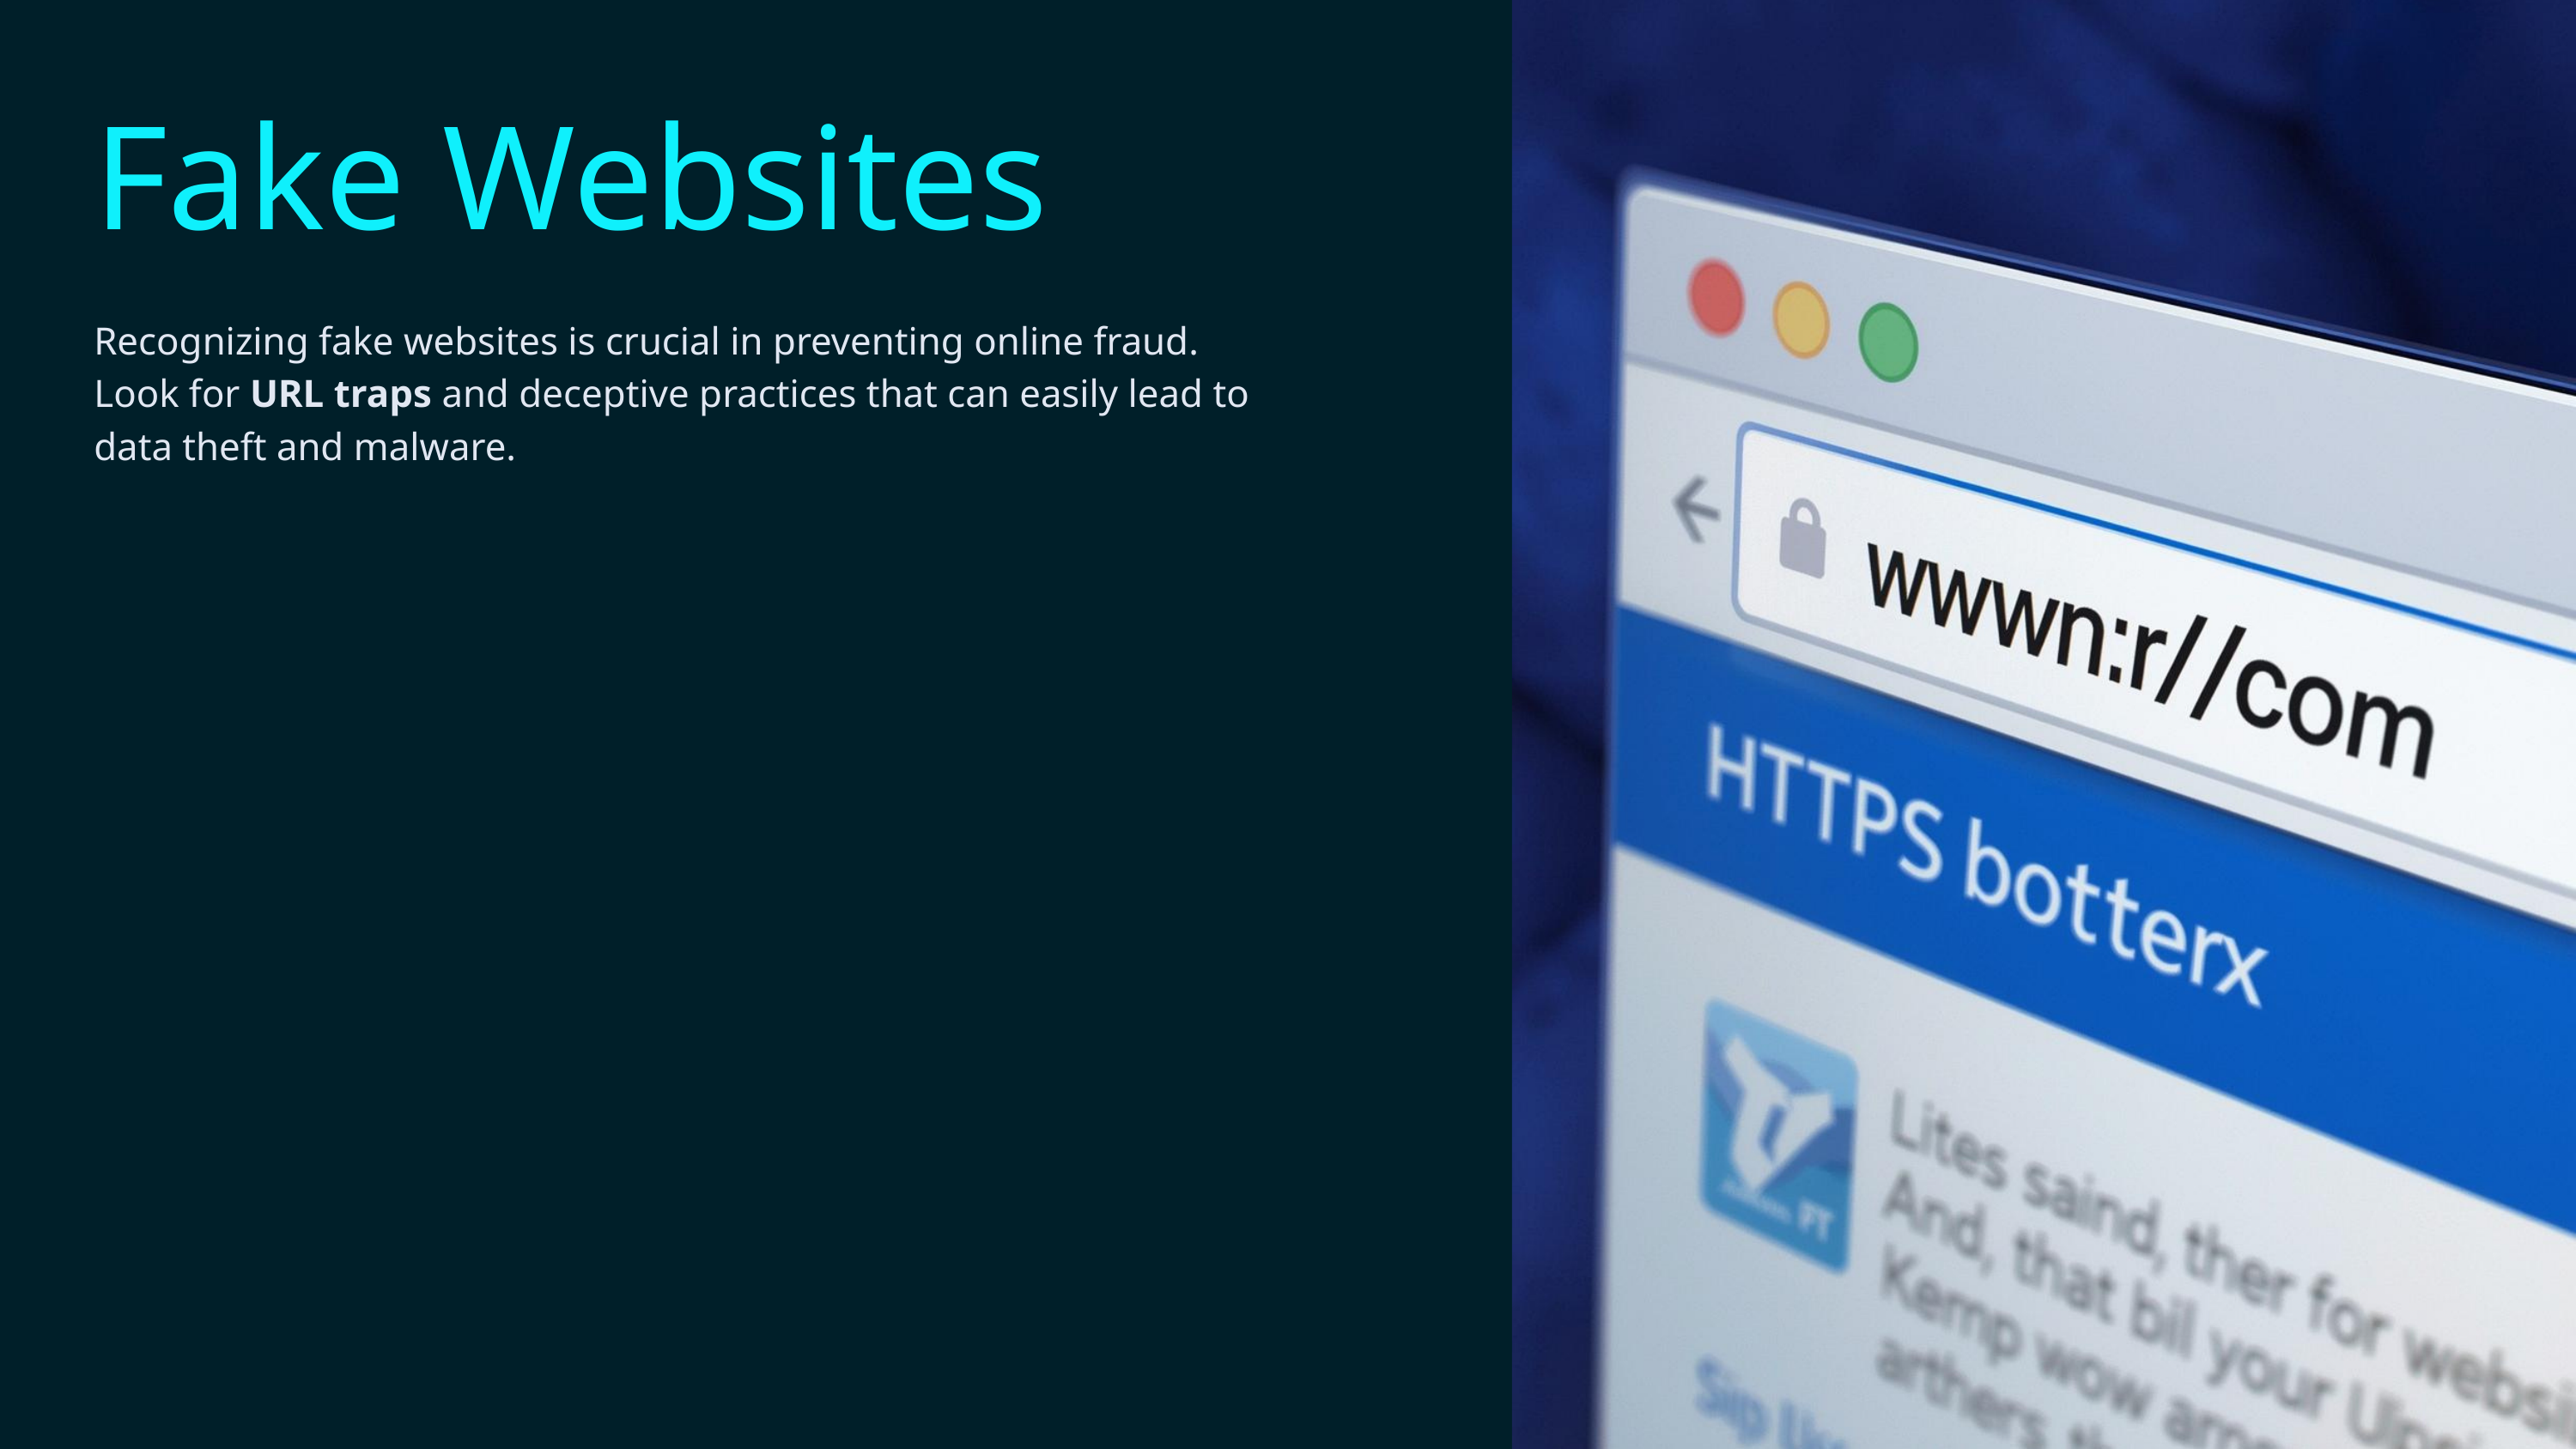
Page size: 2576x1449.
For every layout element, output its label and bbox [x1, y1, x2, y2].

text_box [1511, 0, 2576, 1449]
text_box [94, 94, 1267, 465]
